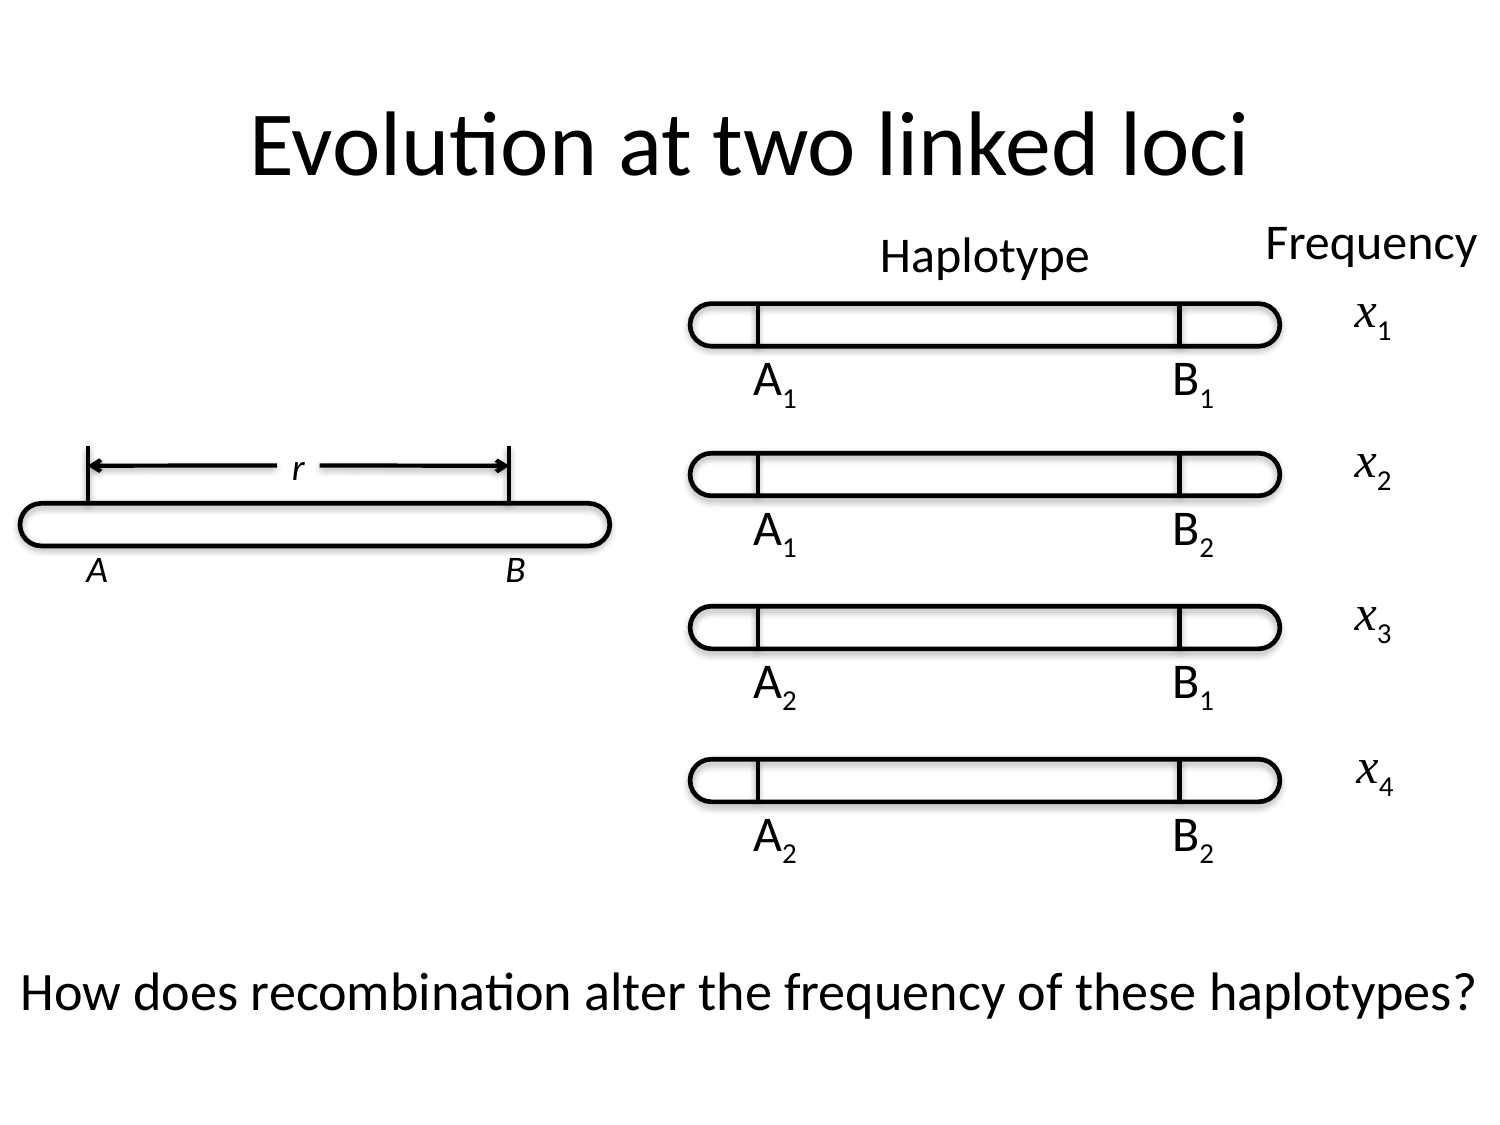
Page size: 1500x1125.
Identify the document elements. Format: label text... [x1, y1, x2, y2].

text_box [759, 605, 1177, 650]
text_box [1181, 758, 1281, 803]
text_box [759, 452, 1177, 497]
title Evolution at two linked loci [0, 45, 1500, 233]
text_box x3 [1339, 573, 1407, 657]
text_box B1 [1157, 355, 1230, 422]
text_box A [71, 555, 124, 598]
text_box [1181, 452, 1281, 497]
text_box B1 [1157, 658, 1230, 724]
text_box r [277, 435, 320, 496]
text_box x4 [1341, 726, 1409, 810]
text_box [1181, 605, 1281, 650]
text_box How does recombination alter the frequency of these haplotypes? [0, 948, 1500, 1029]
text_box [689, 605, 756, 650]
text_box Haplotype [690, 214, 1280, 290]
text_box B [490, 555, 541, 598]
text_box B2 [1157, 505, 1230, 571]
text_box A2 [738, 658, 812, 724]
text_box [19, 502, 611, 547]
text_box [689, 302, 1281, 348]
text_box B2 [1157, 811, 1230, 877]
text_box Frequency [1249, 202, 1494, 277]
text_box A1 [738, 505, 812, 571]
text_box x2 [1339, 420, 1407, 504]
text_box [759, 758, 1177, 803]
text_box [689, 758, 755, 803]
text_box A2 [738, 811, 812, 877]
text_box x1 [1339, 277, 1407, 354]
text_box A1 [738, 355, 812, 422]
text_box [689, 452, 756, 497]
